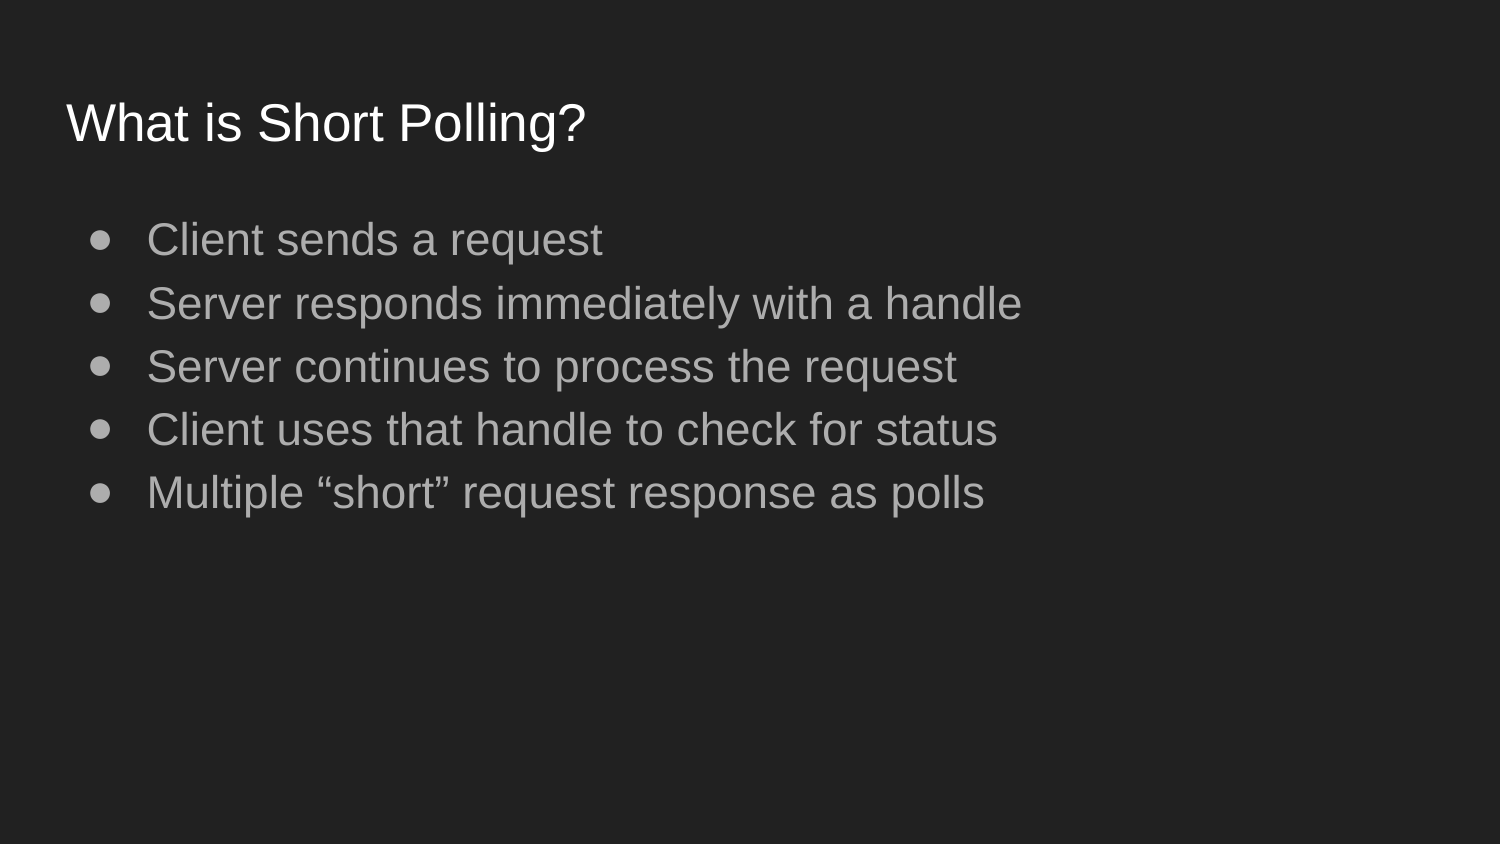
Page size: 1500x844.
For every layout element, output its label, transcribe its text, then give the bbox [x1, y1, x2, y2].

title What is Short Polling? [51, 72, 1449, 167]
list Client sends a request Server responds immediately with a handle Server continues to process the request Client uses that handle to check for status Multiple “short” request response as polls [56, 186, 1248, 732]
